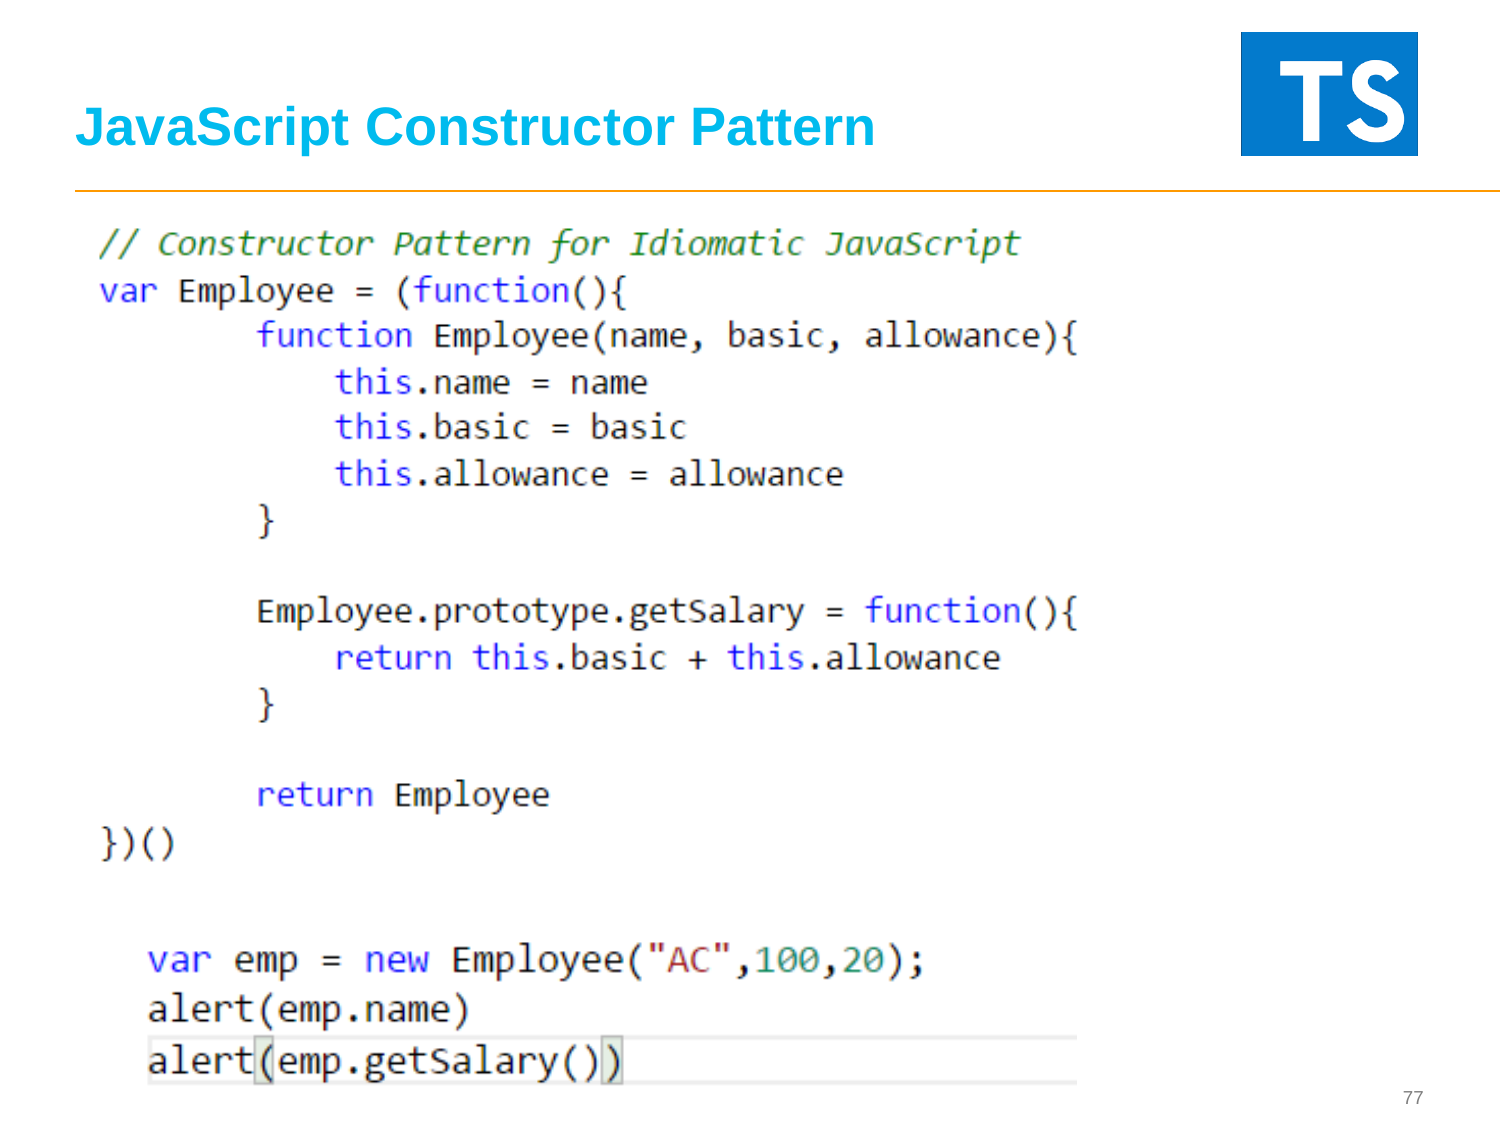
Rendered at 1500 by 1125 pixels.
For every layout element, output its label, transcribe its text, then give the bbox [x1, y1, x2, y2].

picture [88, 225, 1350, 876]
title JavaScript Constructor Pattern [75, 27, 1422, 157]
picture [137, 931, 1077, 1099]
